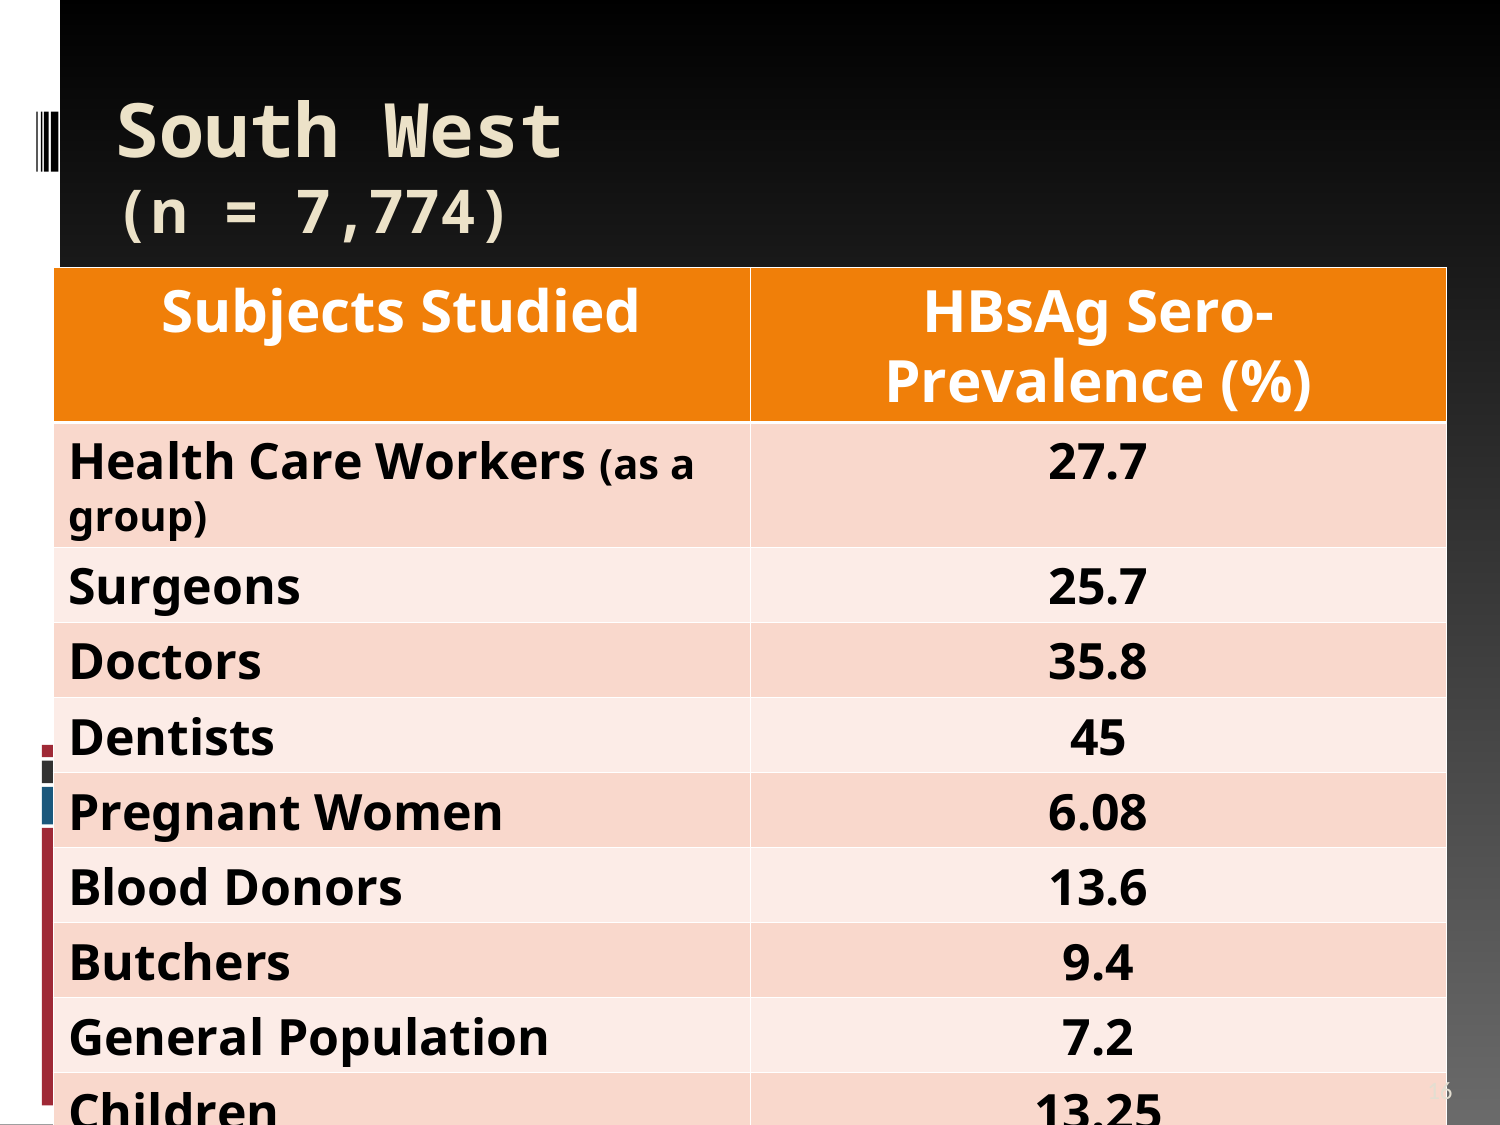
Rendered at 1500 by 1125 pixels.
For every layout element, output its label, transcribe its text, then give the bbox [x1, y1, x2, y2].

table_cell Blood Donors [54, 915, 750, 997]
table_cell Health Care Workers (as a group) [54, 442, 750, 581]
table_cell Dentists [54, 748, 750, 831]
table_cell 27.7 [751, 442, 1446, 581]
table_cell 25.7 [751, 582, 1446, 664]
table_cell 35.8 [751, 665, 1446, 747]
table_cell Surgeons [54, 582, 750, 664]
table_cell General Population [54, 1082, 750, 1125]
table_cell 6.08 [751, 832, 1446, 914]
text_box <number> [1412, 1052, 1488, 1113]
table_cell Pregnant Women [54, 832, 750, 914]
table_cell 9.4 [751, 998, 1446, 1081]
table_header Subjects Studied [54, 268, 750, 439]
table_cell Doctors [54, 665, 750, 747]
table_cell 7.2 [751, 1082, 1446, 1125]
table_cell 13.6 [751, 915, 1446, 997]
table_cell Butchers [54, 998, 750, 1081]
table_cell 45 [751, 748, 1446, 831]
title South West (n = 7,774) [99, 75, 1375, 225]
table_header HBsAg Sero-Prevalence (%) [751, 268, 1446, 439]
